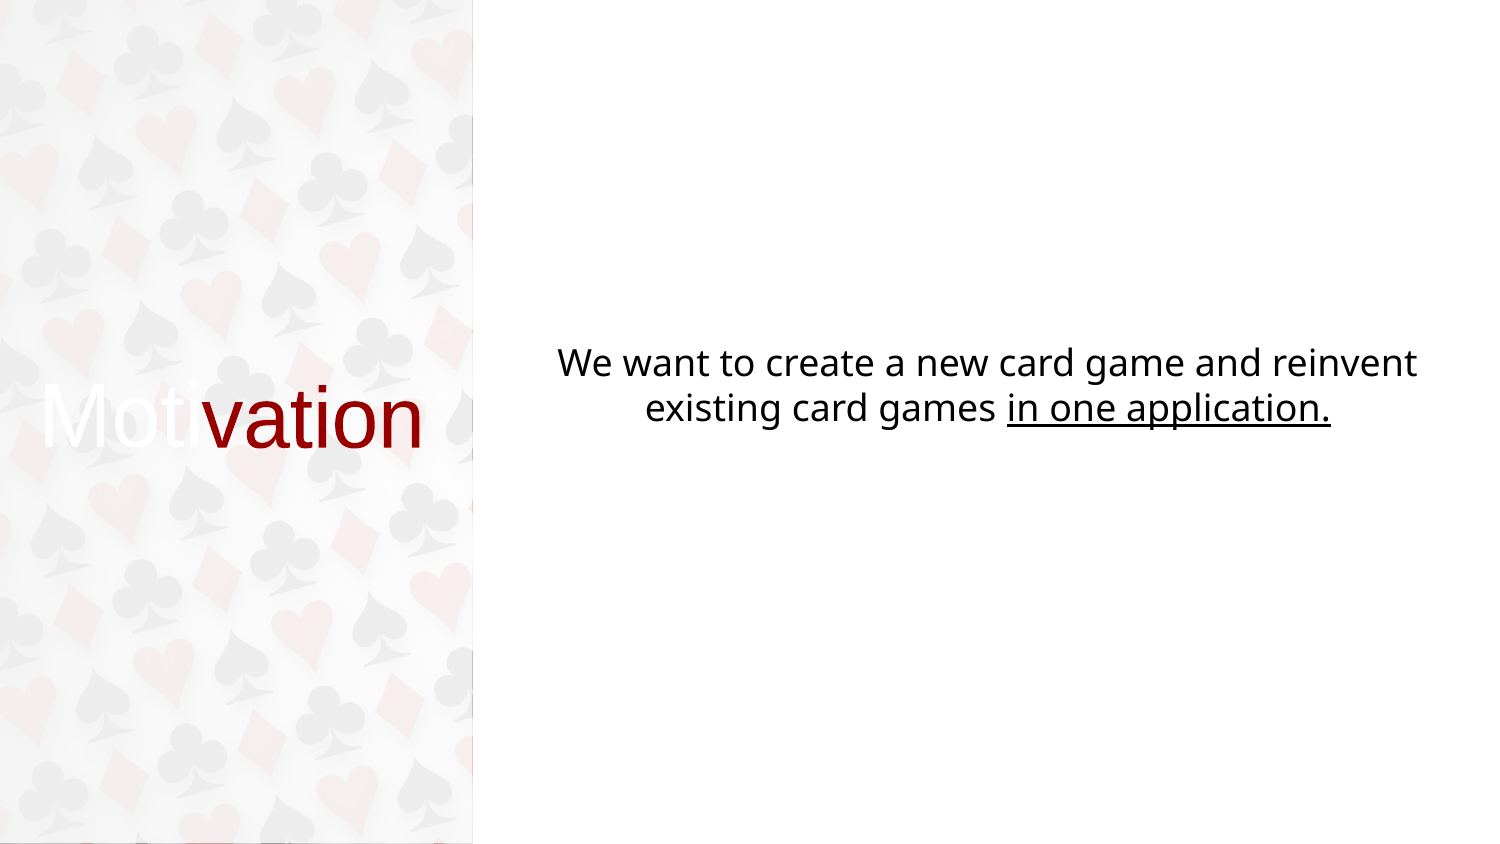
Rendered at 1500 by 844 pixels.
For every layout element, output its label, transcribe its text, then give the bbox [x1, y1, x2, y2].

text_box We want to create a new card game and reinvent existing card games in one application. [512, 268, 1464, 534]
picture [0, 0, 473, 844]
